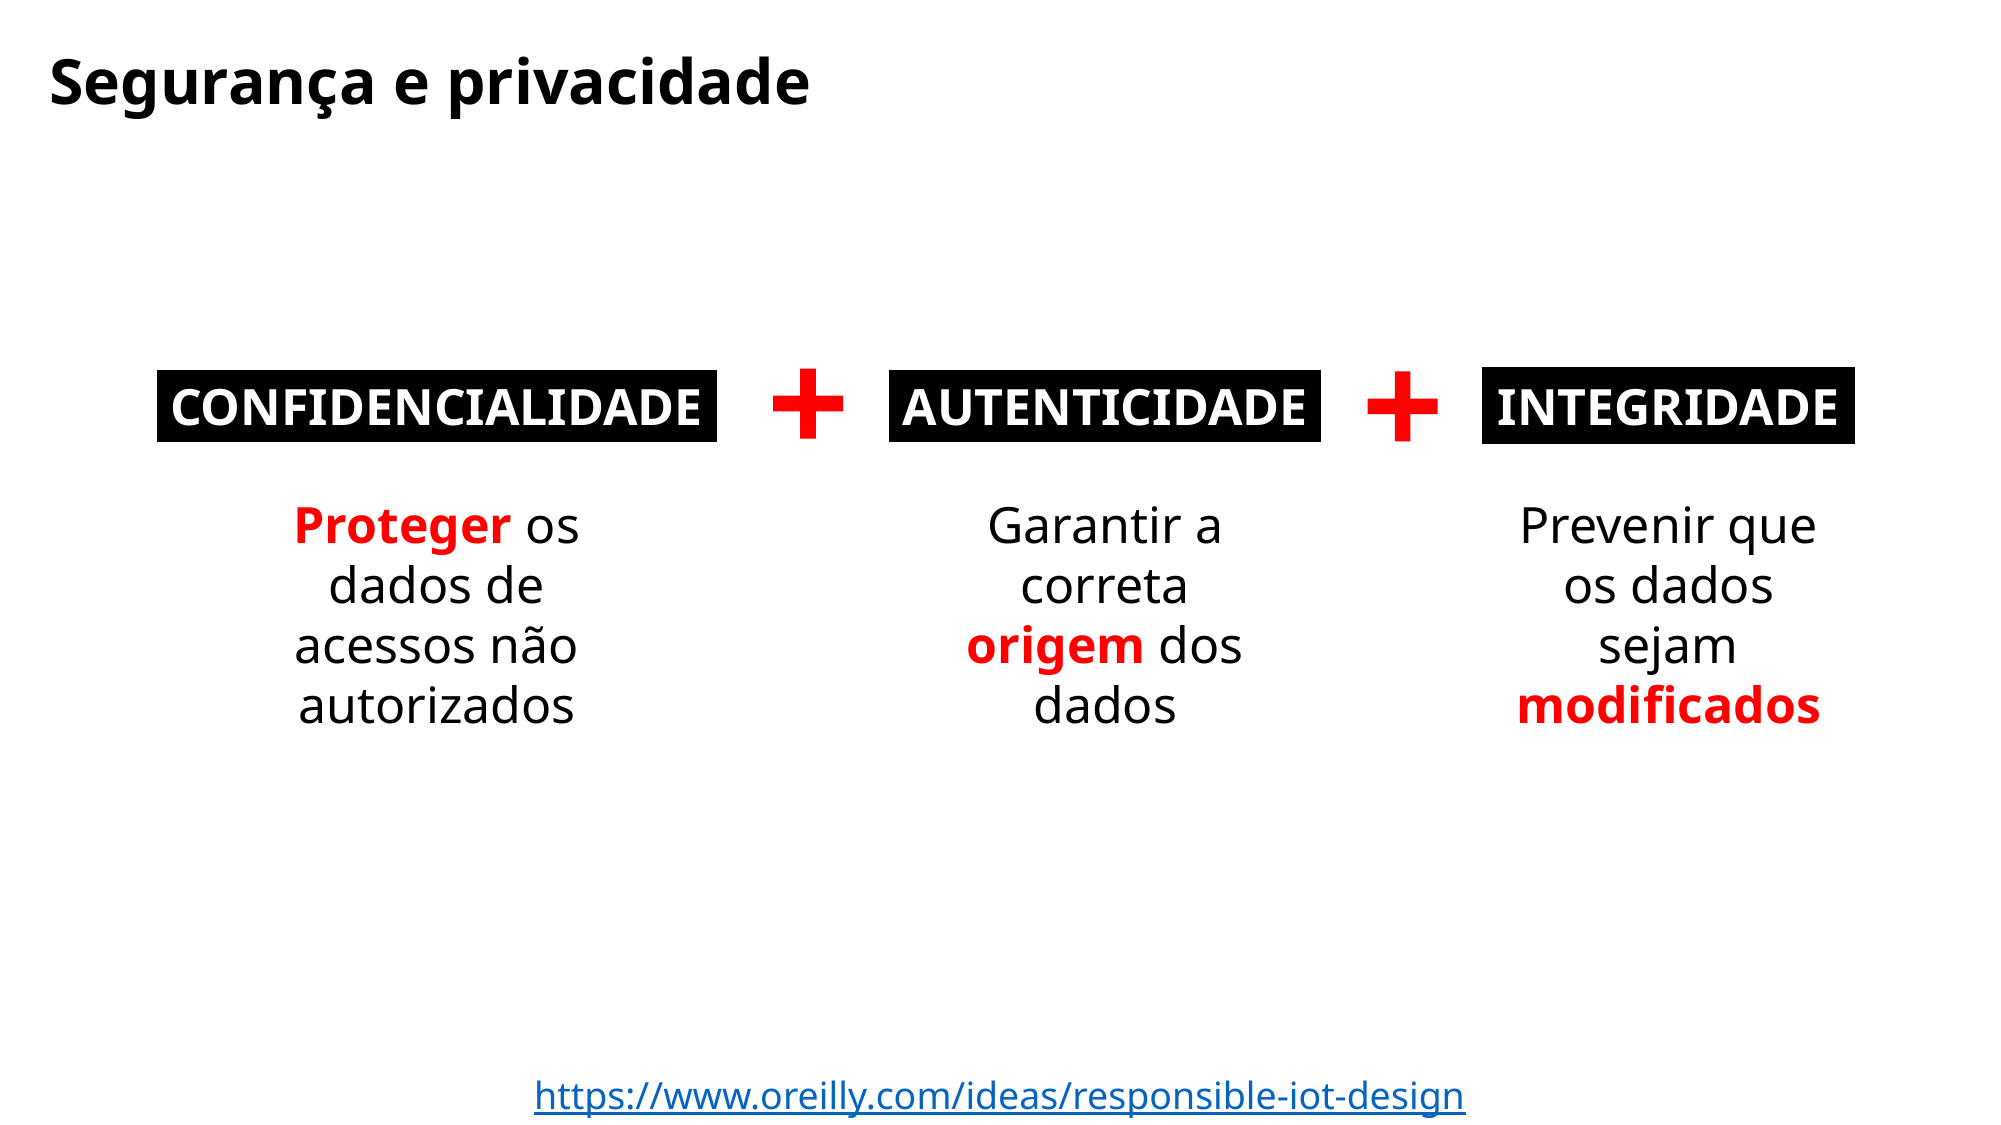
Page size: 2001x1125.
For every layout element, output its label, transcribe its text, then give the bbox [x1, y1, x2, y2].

text_box Segurança e privacidade [34, 34, 827, 124]
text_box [126, 368, 1874, 744]
text_box https://www.oreilly.com/ideas/responsible-iot-design [51, 1064, 1949, 1125]
